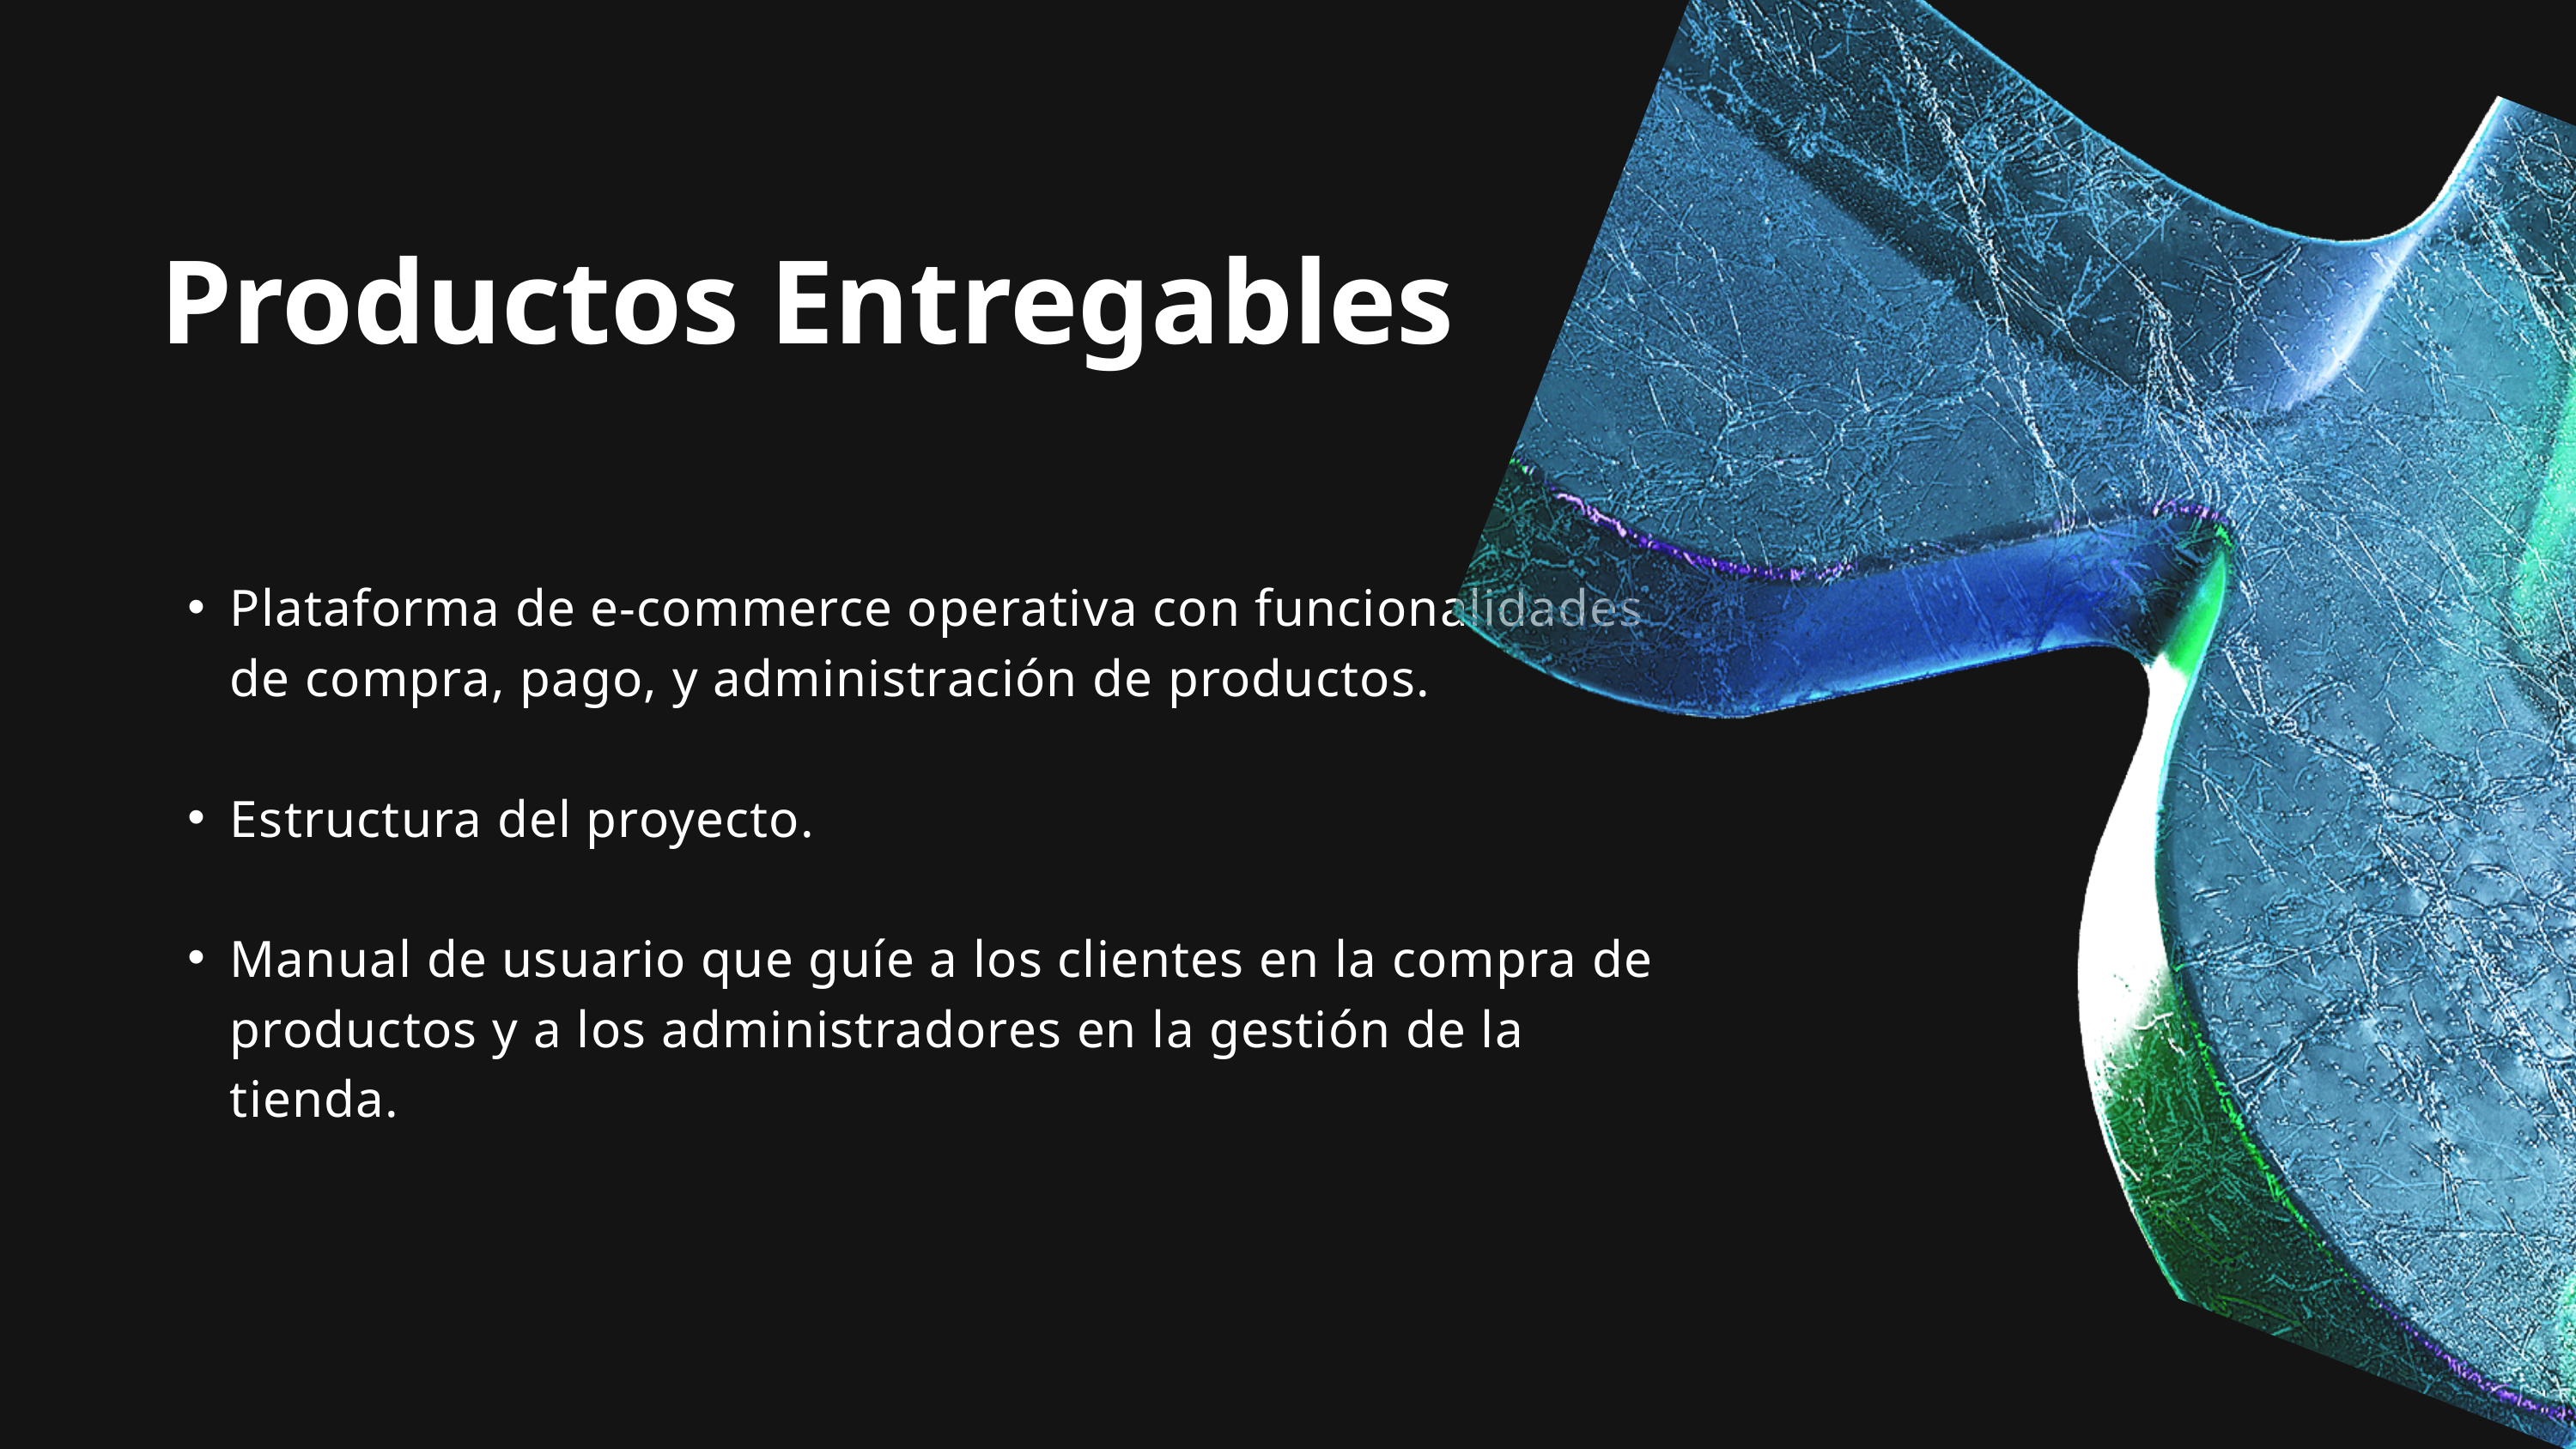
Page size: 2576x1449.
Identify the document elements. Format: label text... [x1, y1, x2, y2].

text_box Productos Entregables [160, 228, 1600, 367]
text_box Plataforma de e-commerce operativa con funcionalidades de compra, pago, y administración de productos. Estructura del proyecto. Manual de usuario que guíe a los clientes en la compra de productos y a los administradores en la gestión de la tienda. [144, 566, 1690, 1268]
text_box [1315, 0, 2576, 1449]
